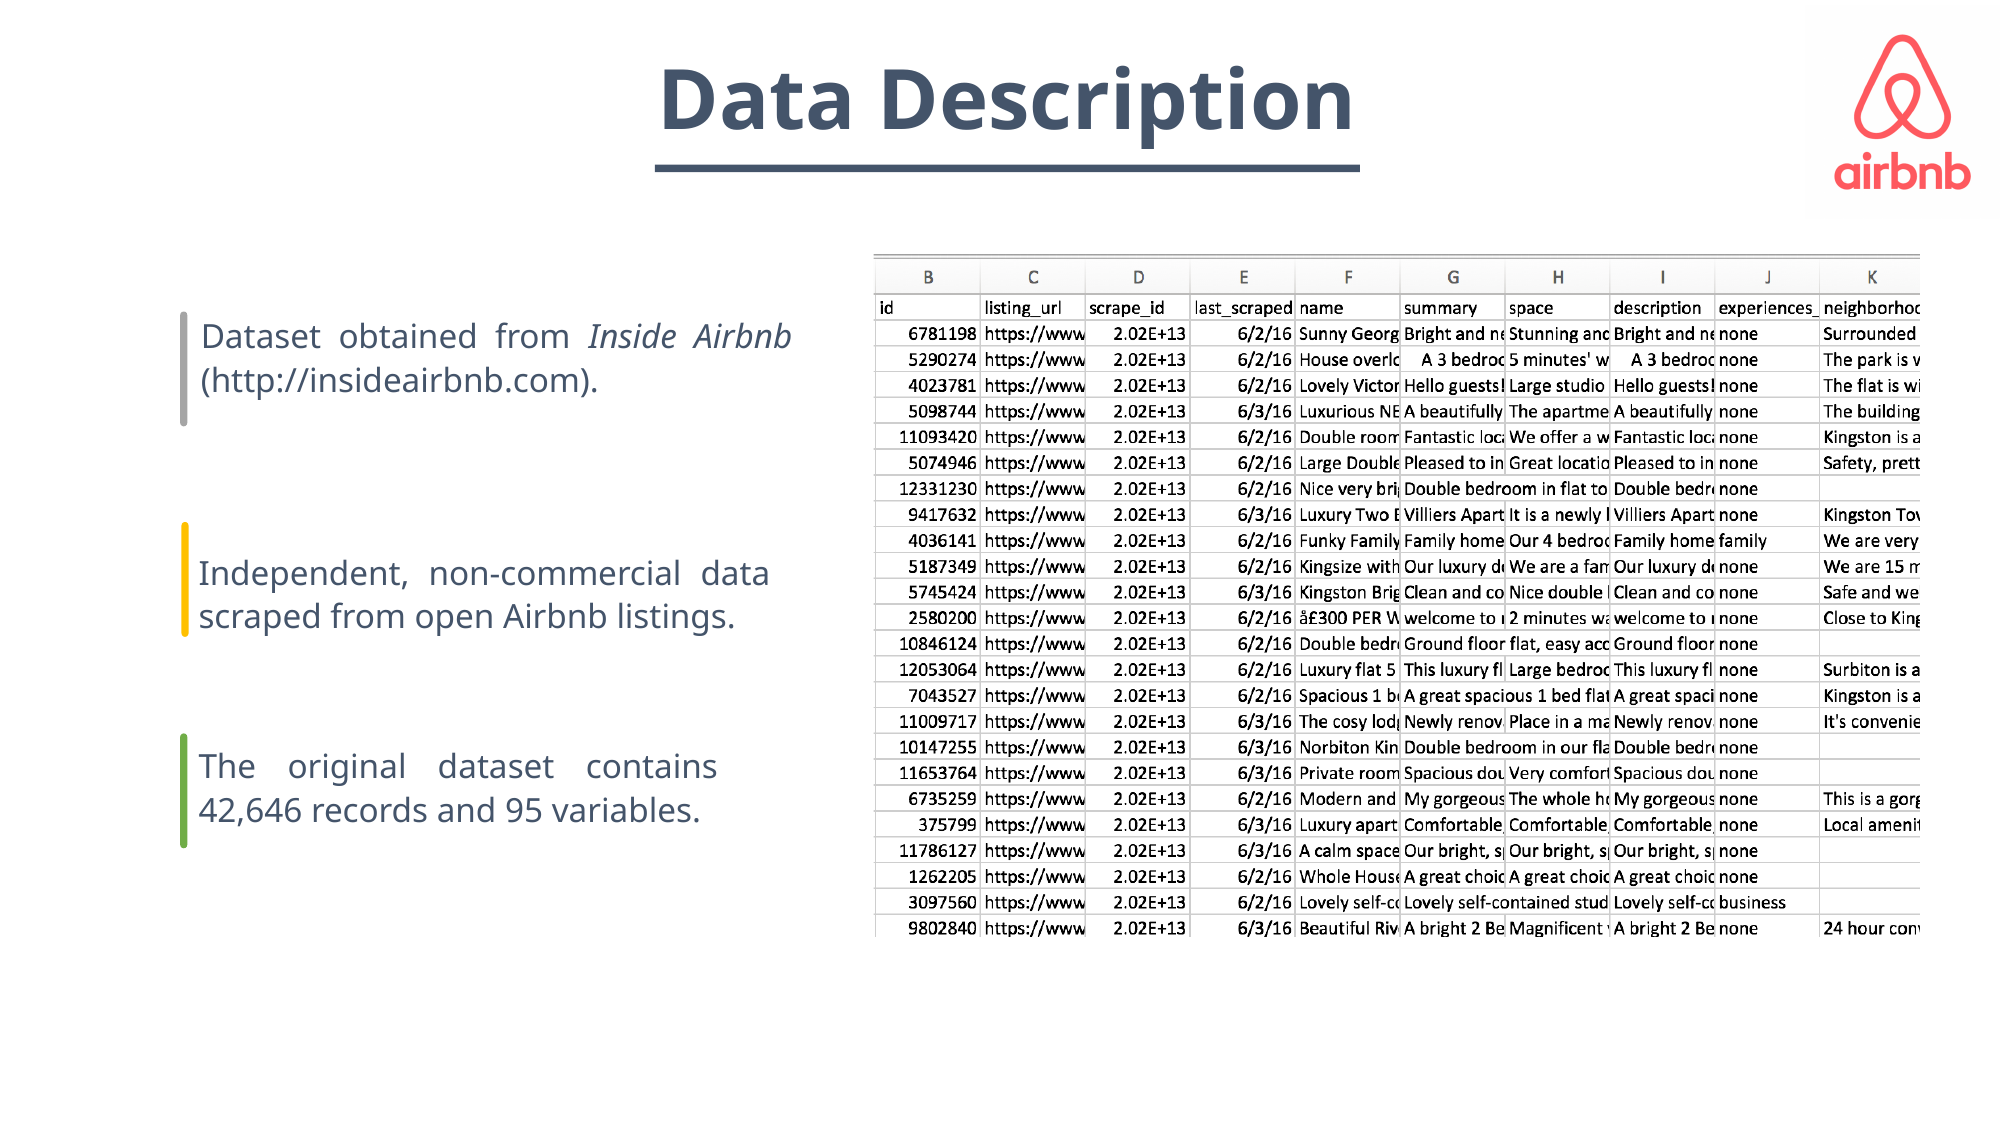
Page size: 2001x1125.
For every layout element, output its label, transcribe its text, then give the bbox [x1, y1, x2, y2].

picture [1805, 5, 2000, 219]
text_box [148, 42, 1805, 173]
text_box Dataset obtained from Inside Airbnb (http://insideairbnb.com). [182, 302, 811, 408]
text_box [179, 732, 189, 850]
text_box The original dataset contains 42,646 records and 95 variables. [187, 732, 737, 839]
picture [873, 254, 1920, 937]
text_box Independent, non-commercial data scraped from open Airbnb listings. [180, 538, 790, 645]
text_box [179, 310, 189, 428]
text_box [180, 520, 190, 638]
